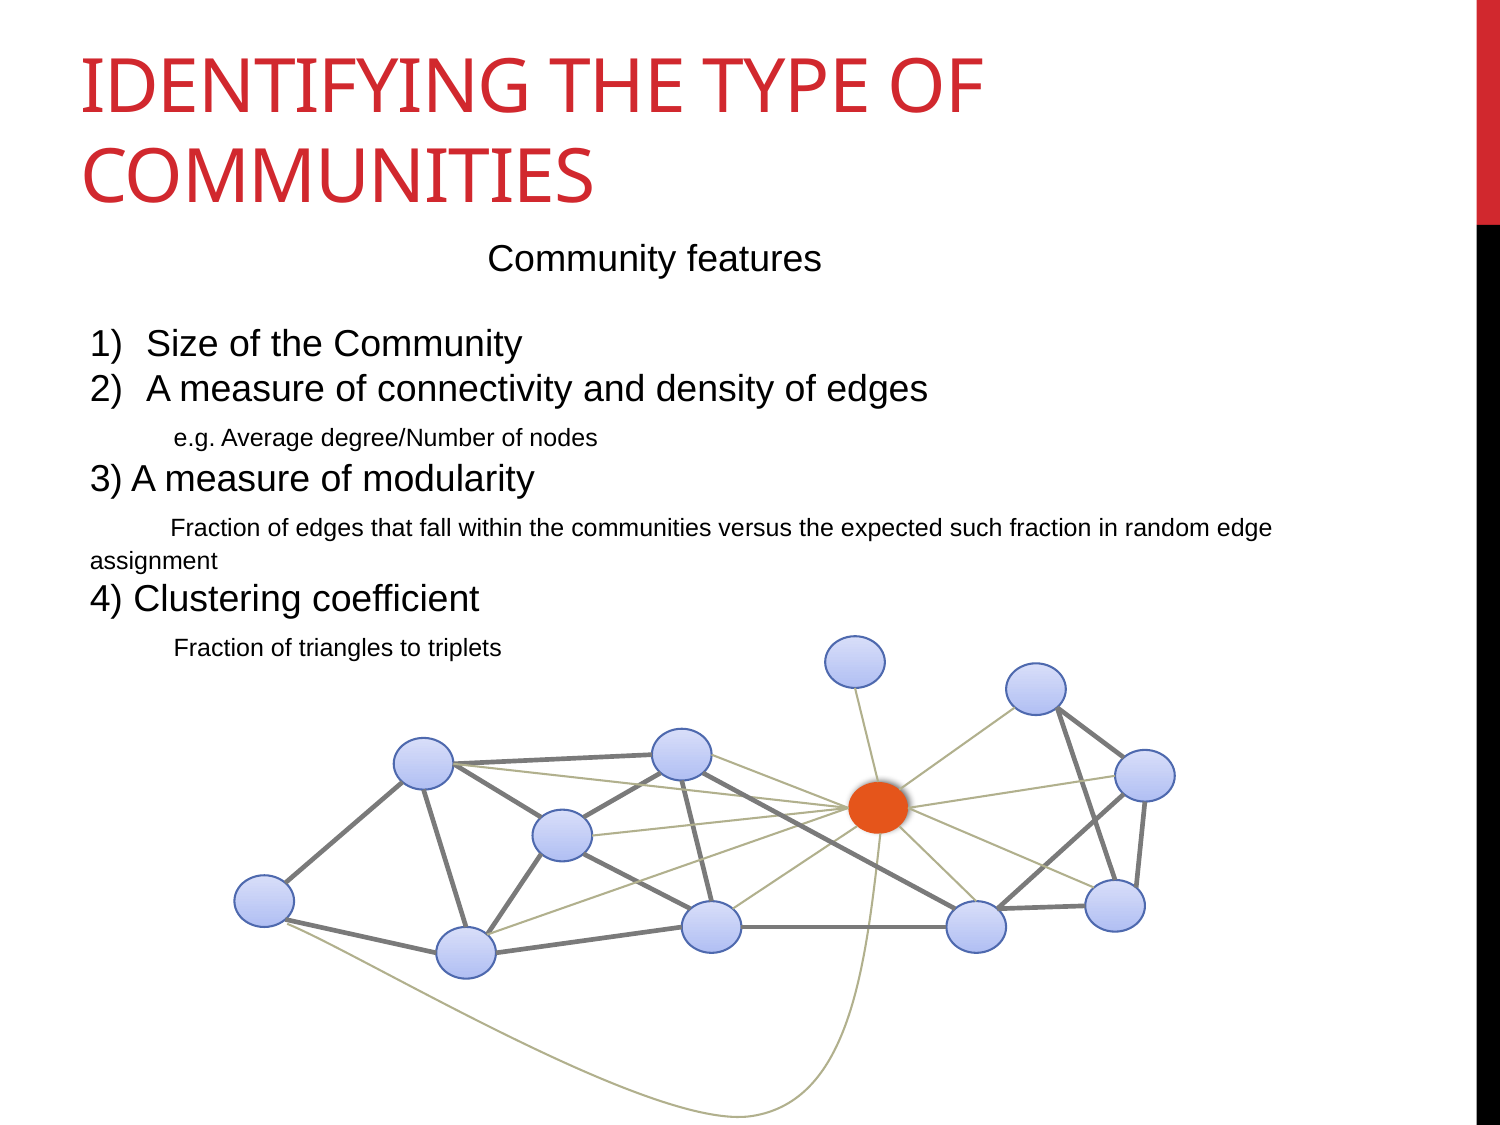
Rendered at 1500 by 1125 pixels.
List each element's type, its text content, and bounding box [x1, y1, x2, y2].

text_box Size of the Community A measure of connectivity and density of edges e.g. Average degree/Number of nodes 3) A measure of modularity Fraction of edges that fall within the communities versus the expected such fraction in random edge assignment 4) Clustering coefficient Fraction of triangles to triplets [75, 311, 1425, 672]
title Identifying the type of communities [64, 0, 1015, 225]
text_box Community features [333, 226, 977, 287]
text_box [233, 635, 1176, 1118]
